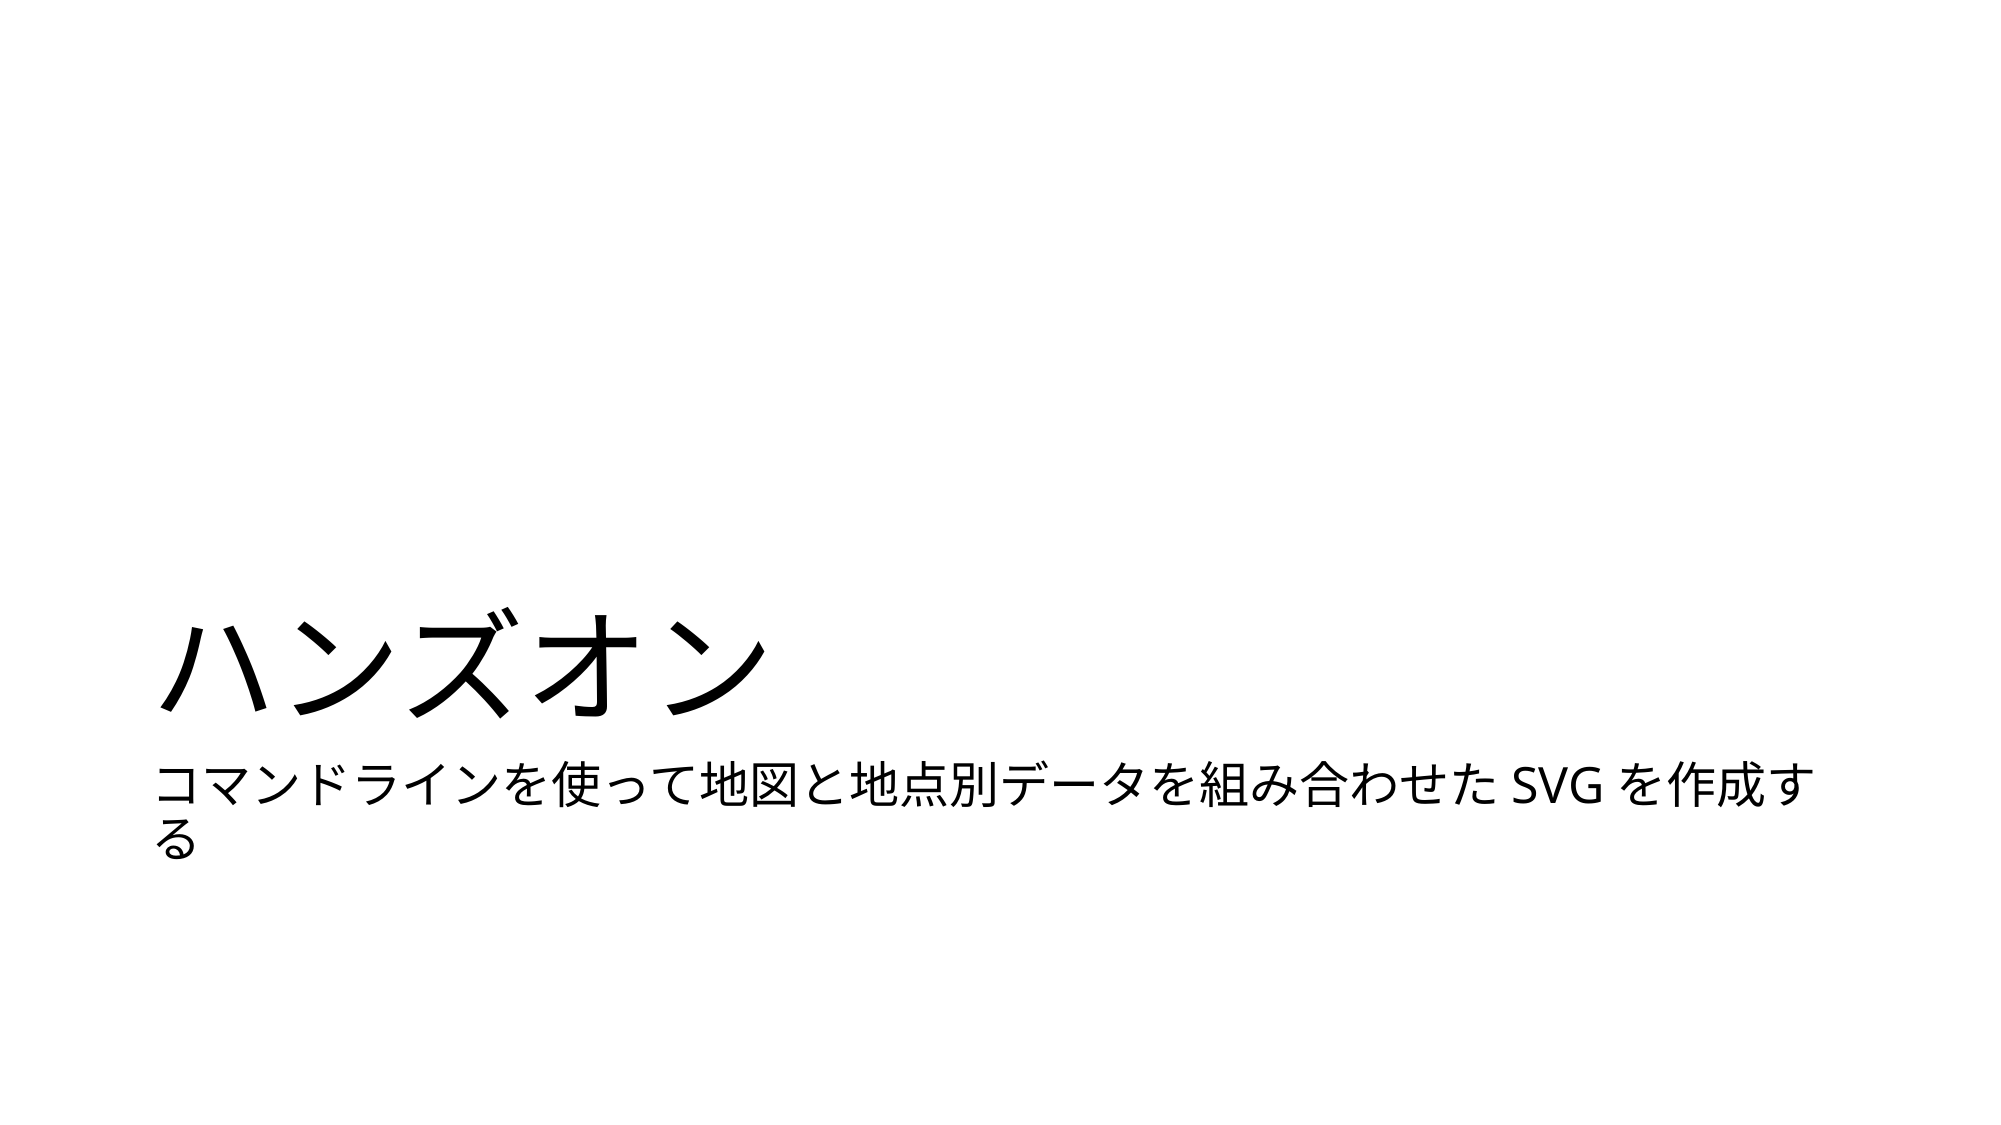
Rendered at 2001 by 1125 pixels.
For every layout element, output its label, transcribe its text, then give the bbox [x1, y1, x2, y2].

list コマンドラインを使って地図と地点別データを組み合わせたSVGを作成する [136, 752, 1862, 999]
title ハンズオン [136, 280, 1862, 749]
